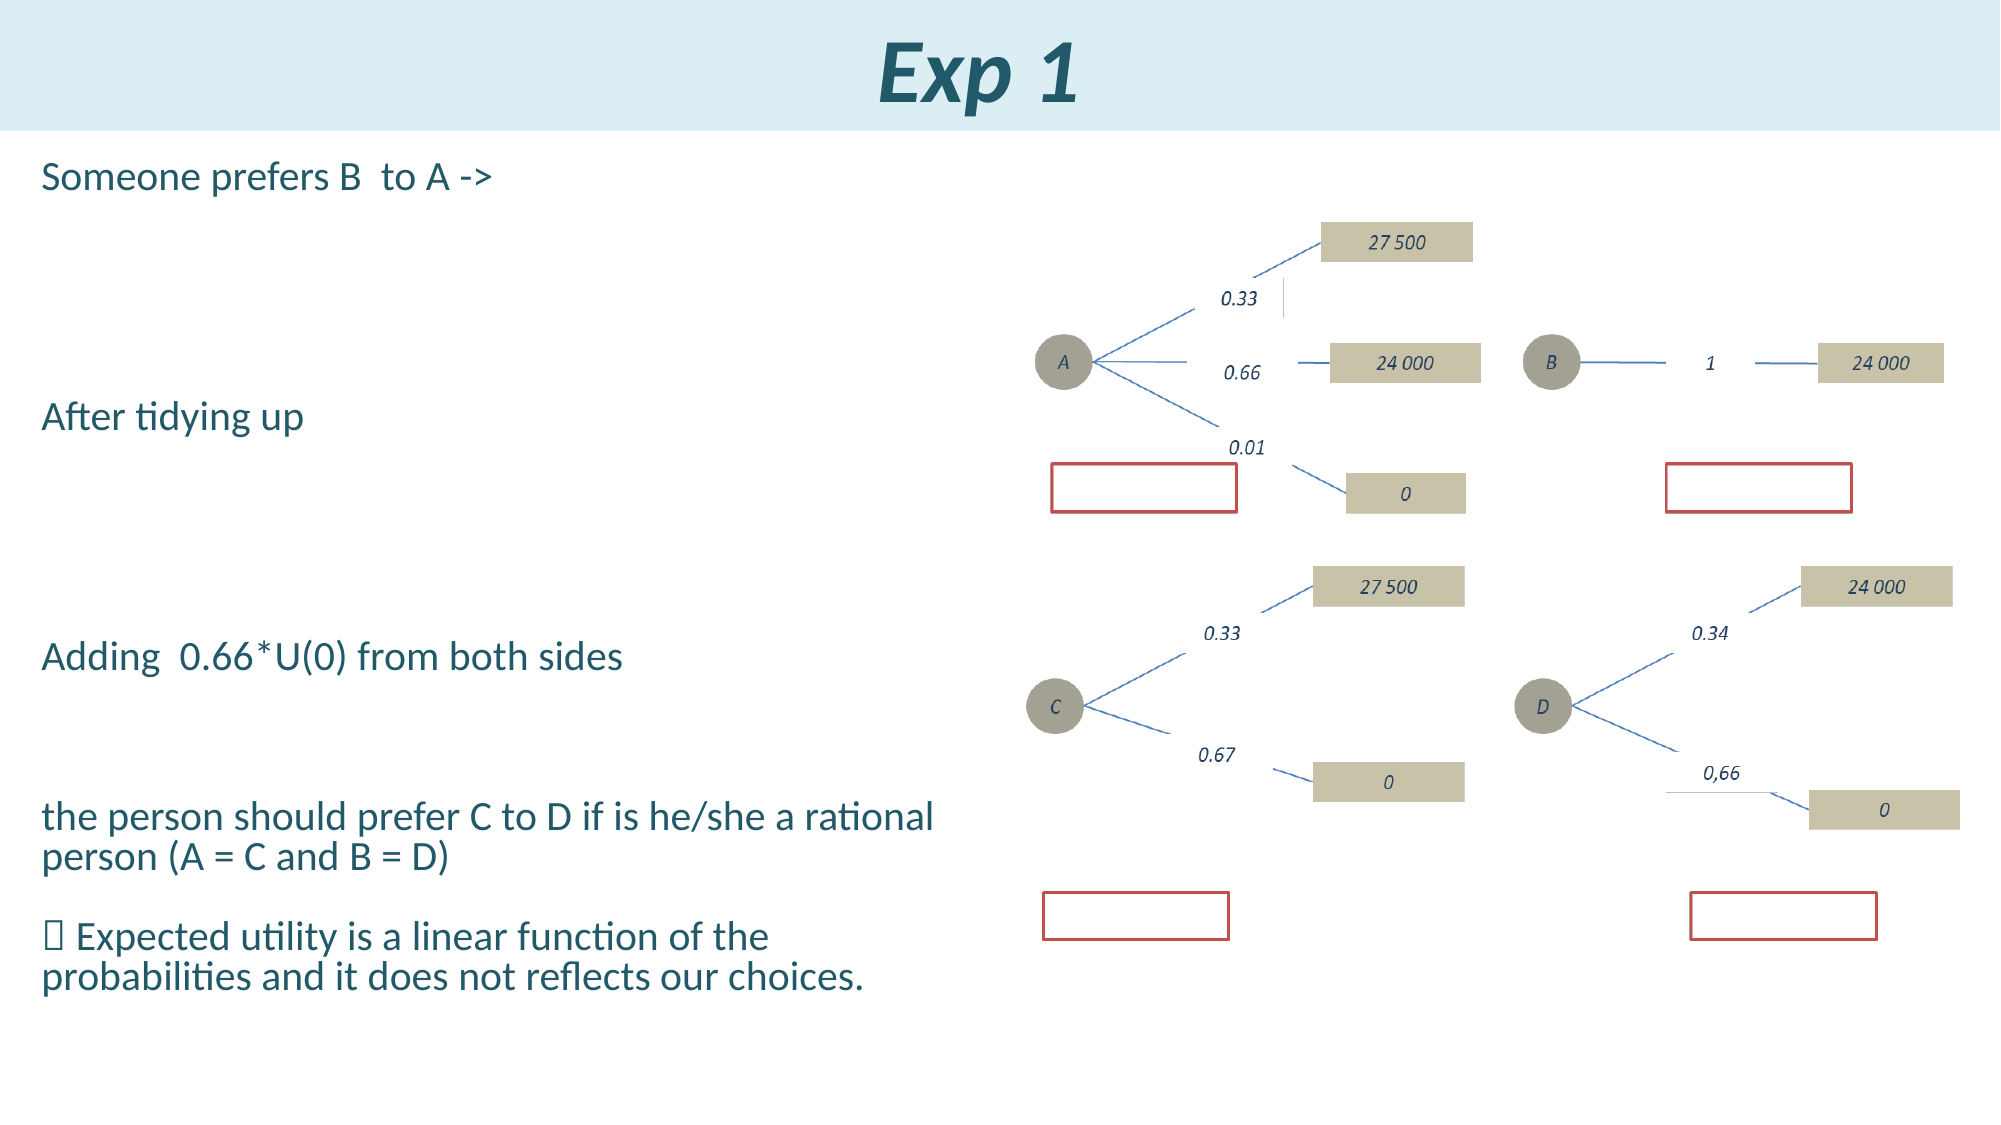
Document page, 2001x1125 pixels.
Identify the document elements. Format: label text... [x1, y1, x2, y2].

picture [1026, 219, 1960, 942]
title Exp 1 [0, 0, 2000, 131]
